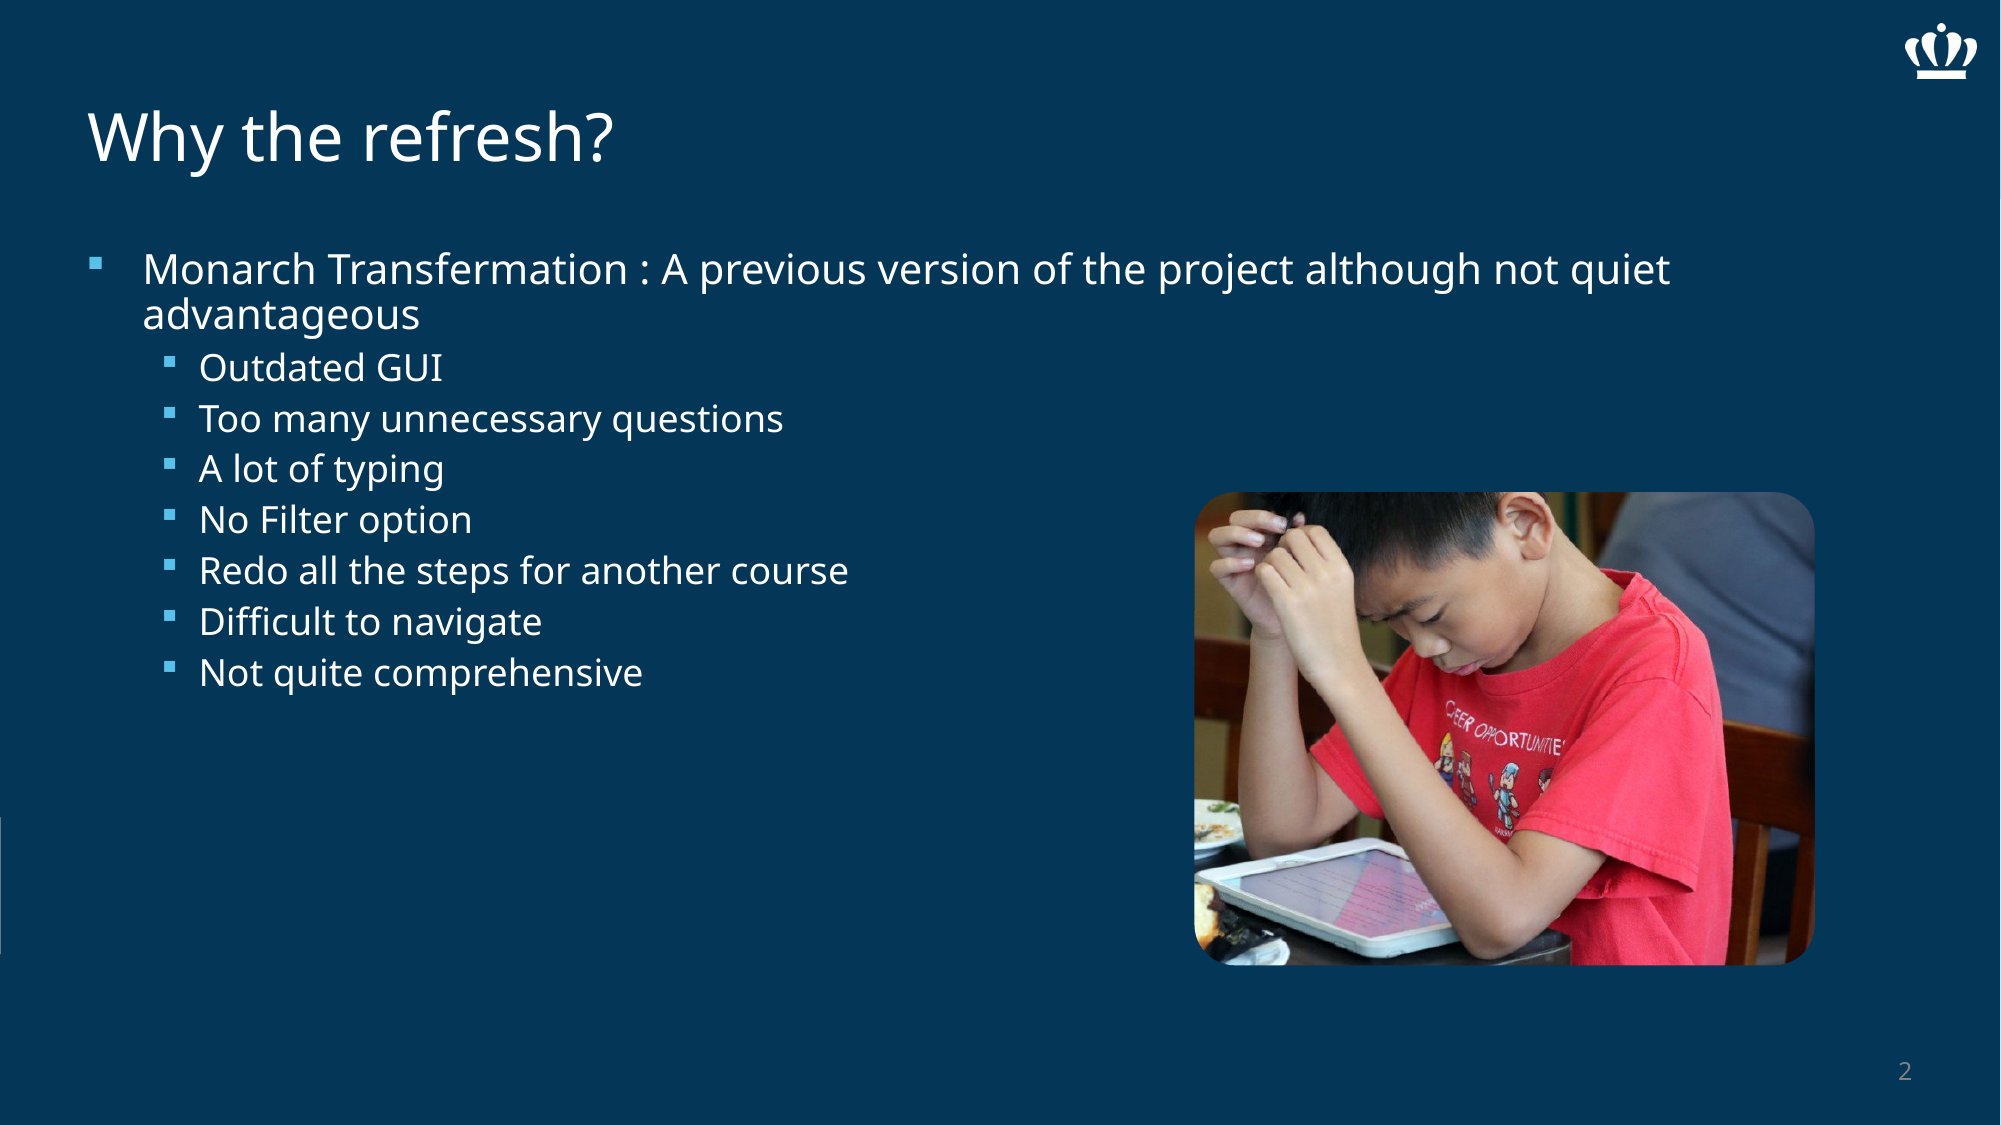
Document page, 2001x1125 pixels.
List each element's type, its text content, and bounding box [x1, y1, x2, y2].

slide_number 2 [1477, 1042, 1928, 1103]
picture [1905, 23, 1977, 79]
list Monarch Transfermation : A previous version of the project although not quiet advantageous Outdated GUI Too many unnecessary questions A lot of typing No Filter option Redo all the steps for another course Difficult to navigate Not quite comprehensive [71, 240, 1928, 1024]
picture [1194, 492, 1815, 966]
title Why the refresh? [72, 59, 1928, 220]
